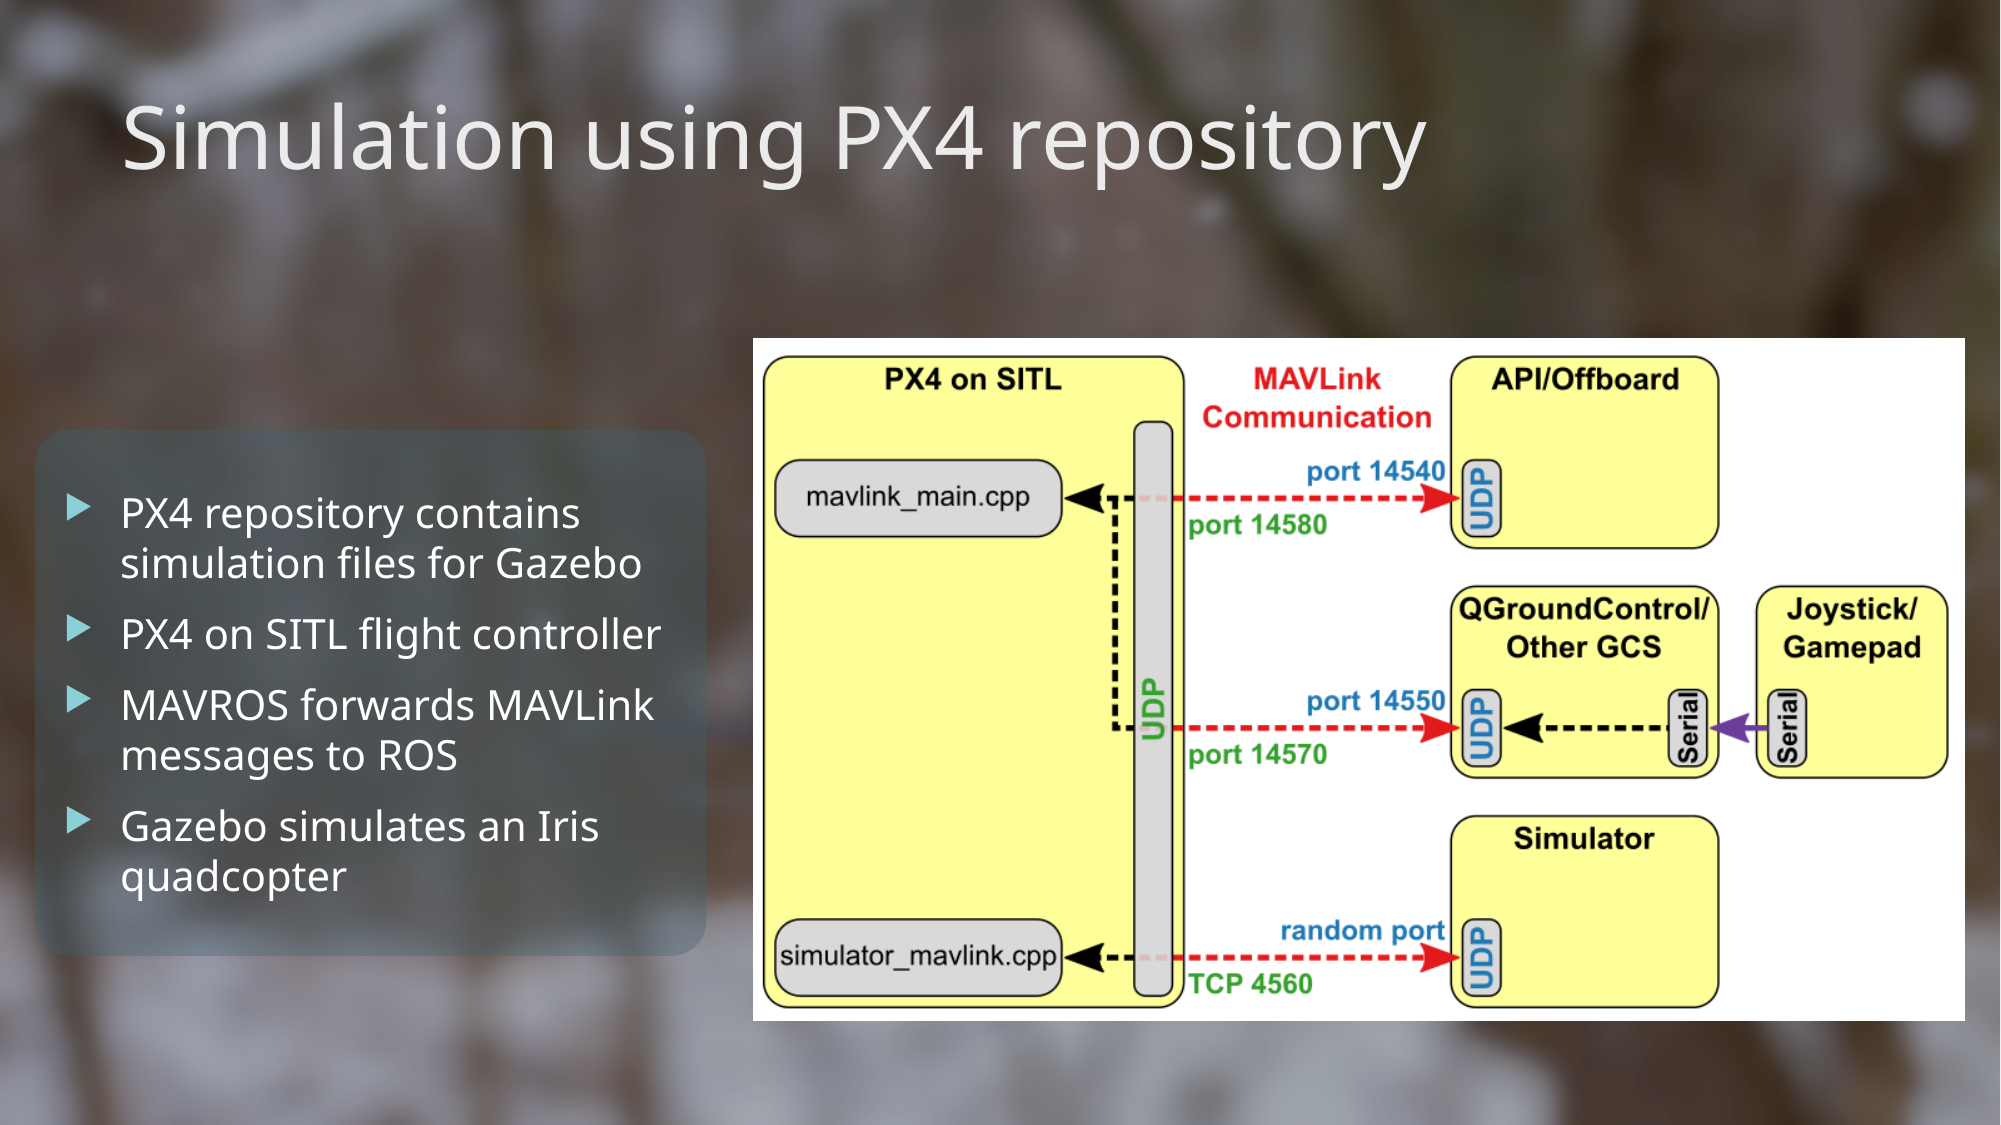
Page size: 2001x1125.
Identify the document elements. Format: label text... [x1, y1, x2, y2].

title Simulation using PX4 repository [106, 74, 1649, 304]
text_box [34, 429, 707, 1021]
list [753, 338, 1965, 1021]
picture [0, 0, 2001, 1125]
